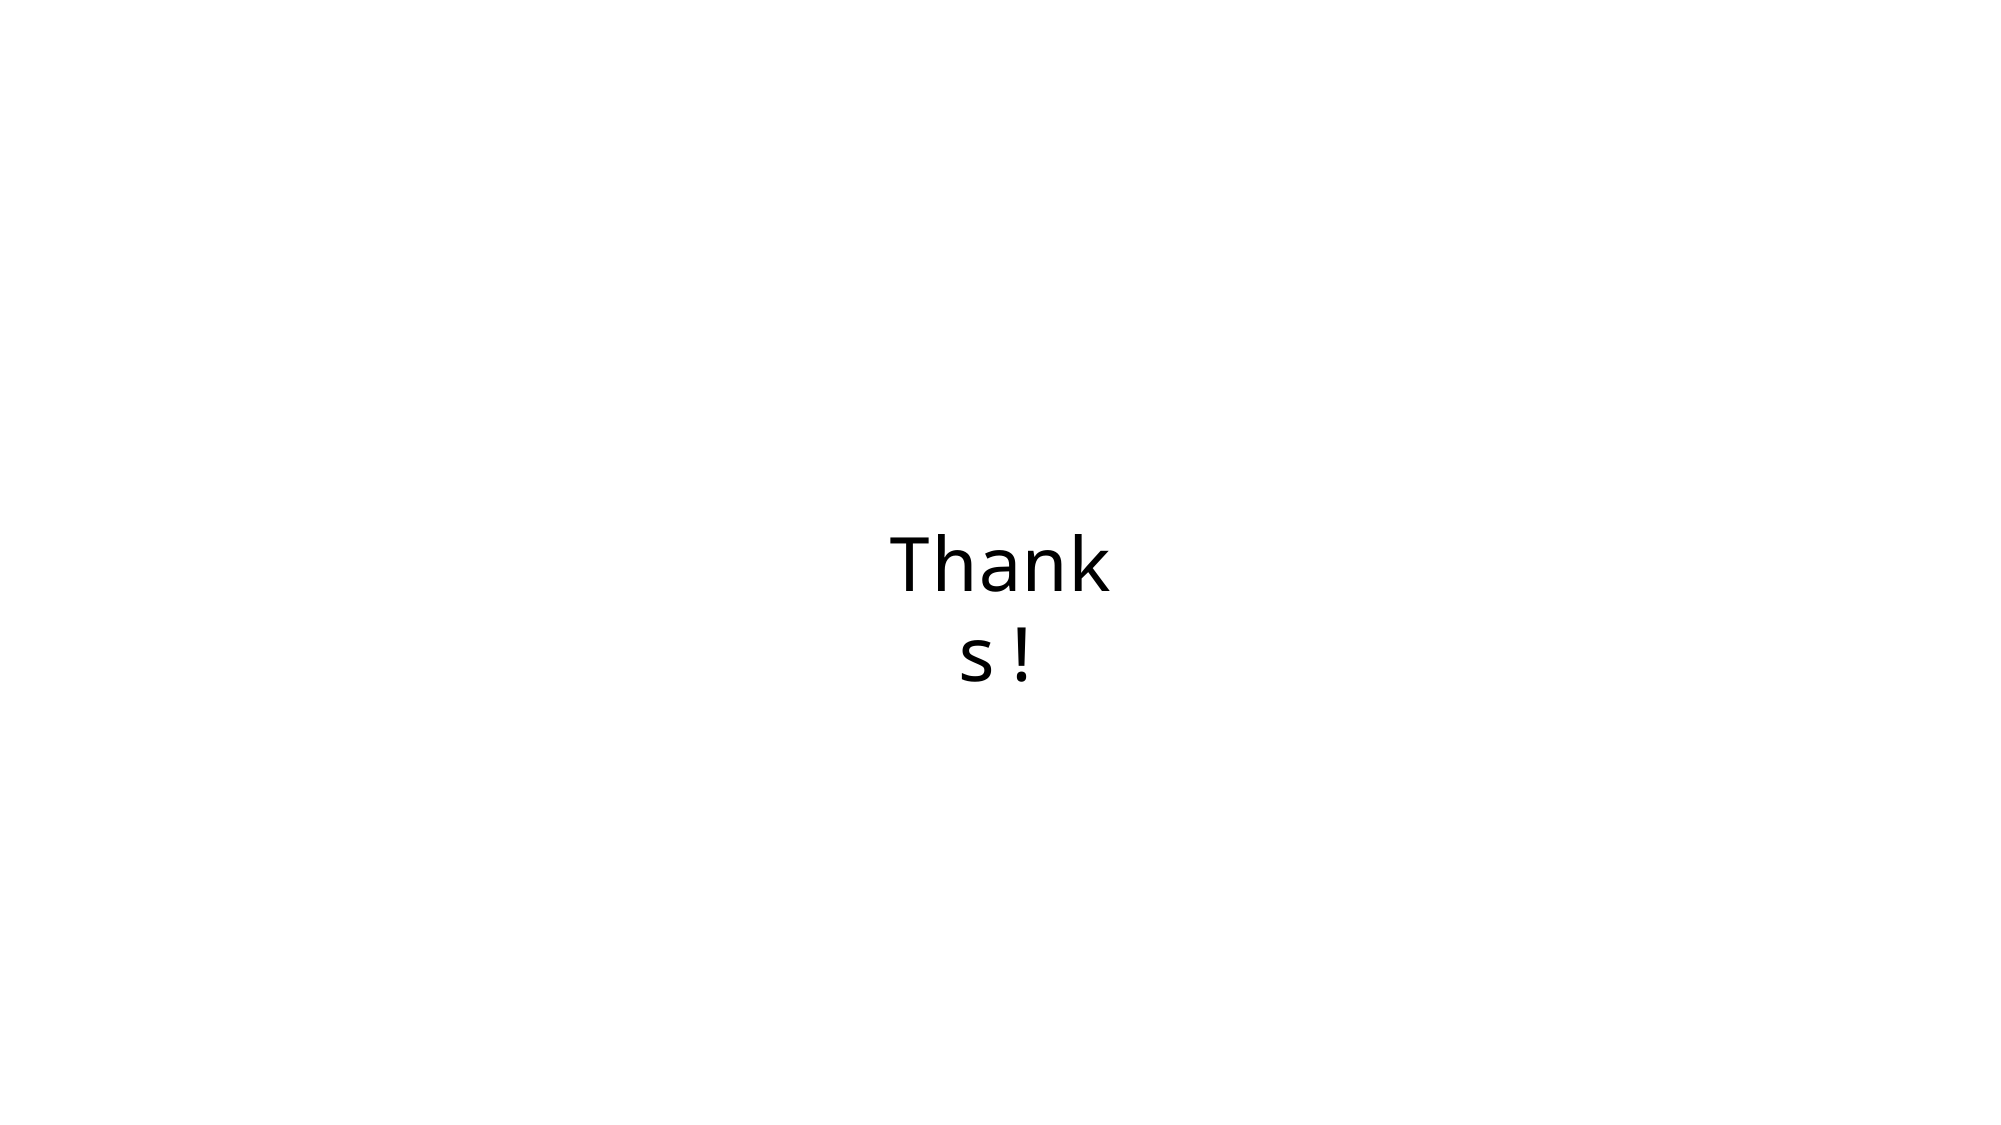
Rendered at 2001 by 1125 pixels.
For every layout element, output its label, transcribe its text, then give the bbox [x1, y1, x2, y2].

text_box Thanks! [856, 509, 1144, 705]
